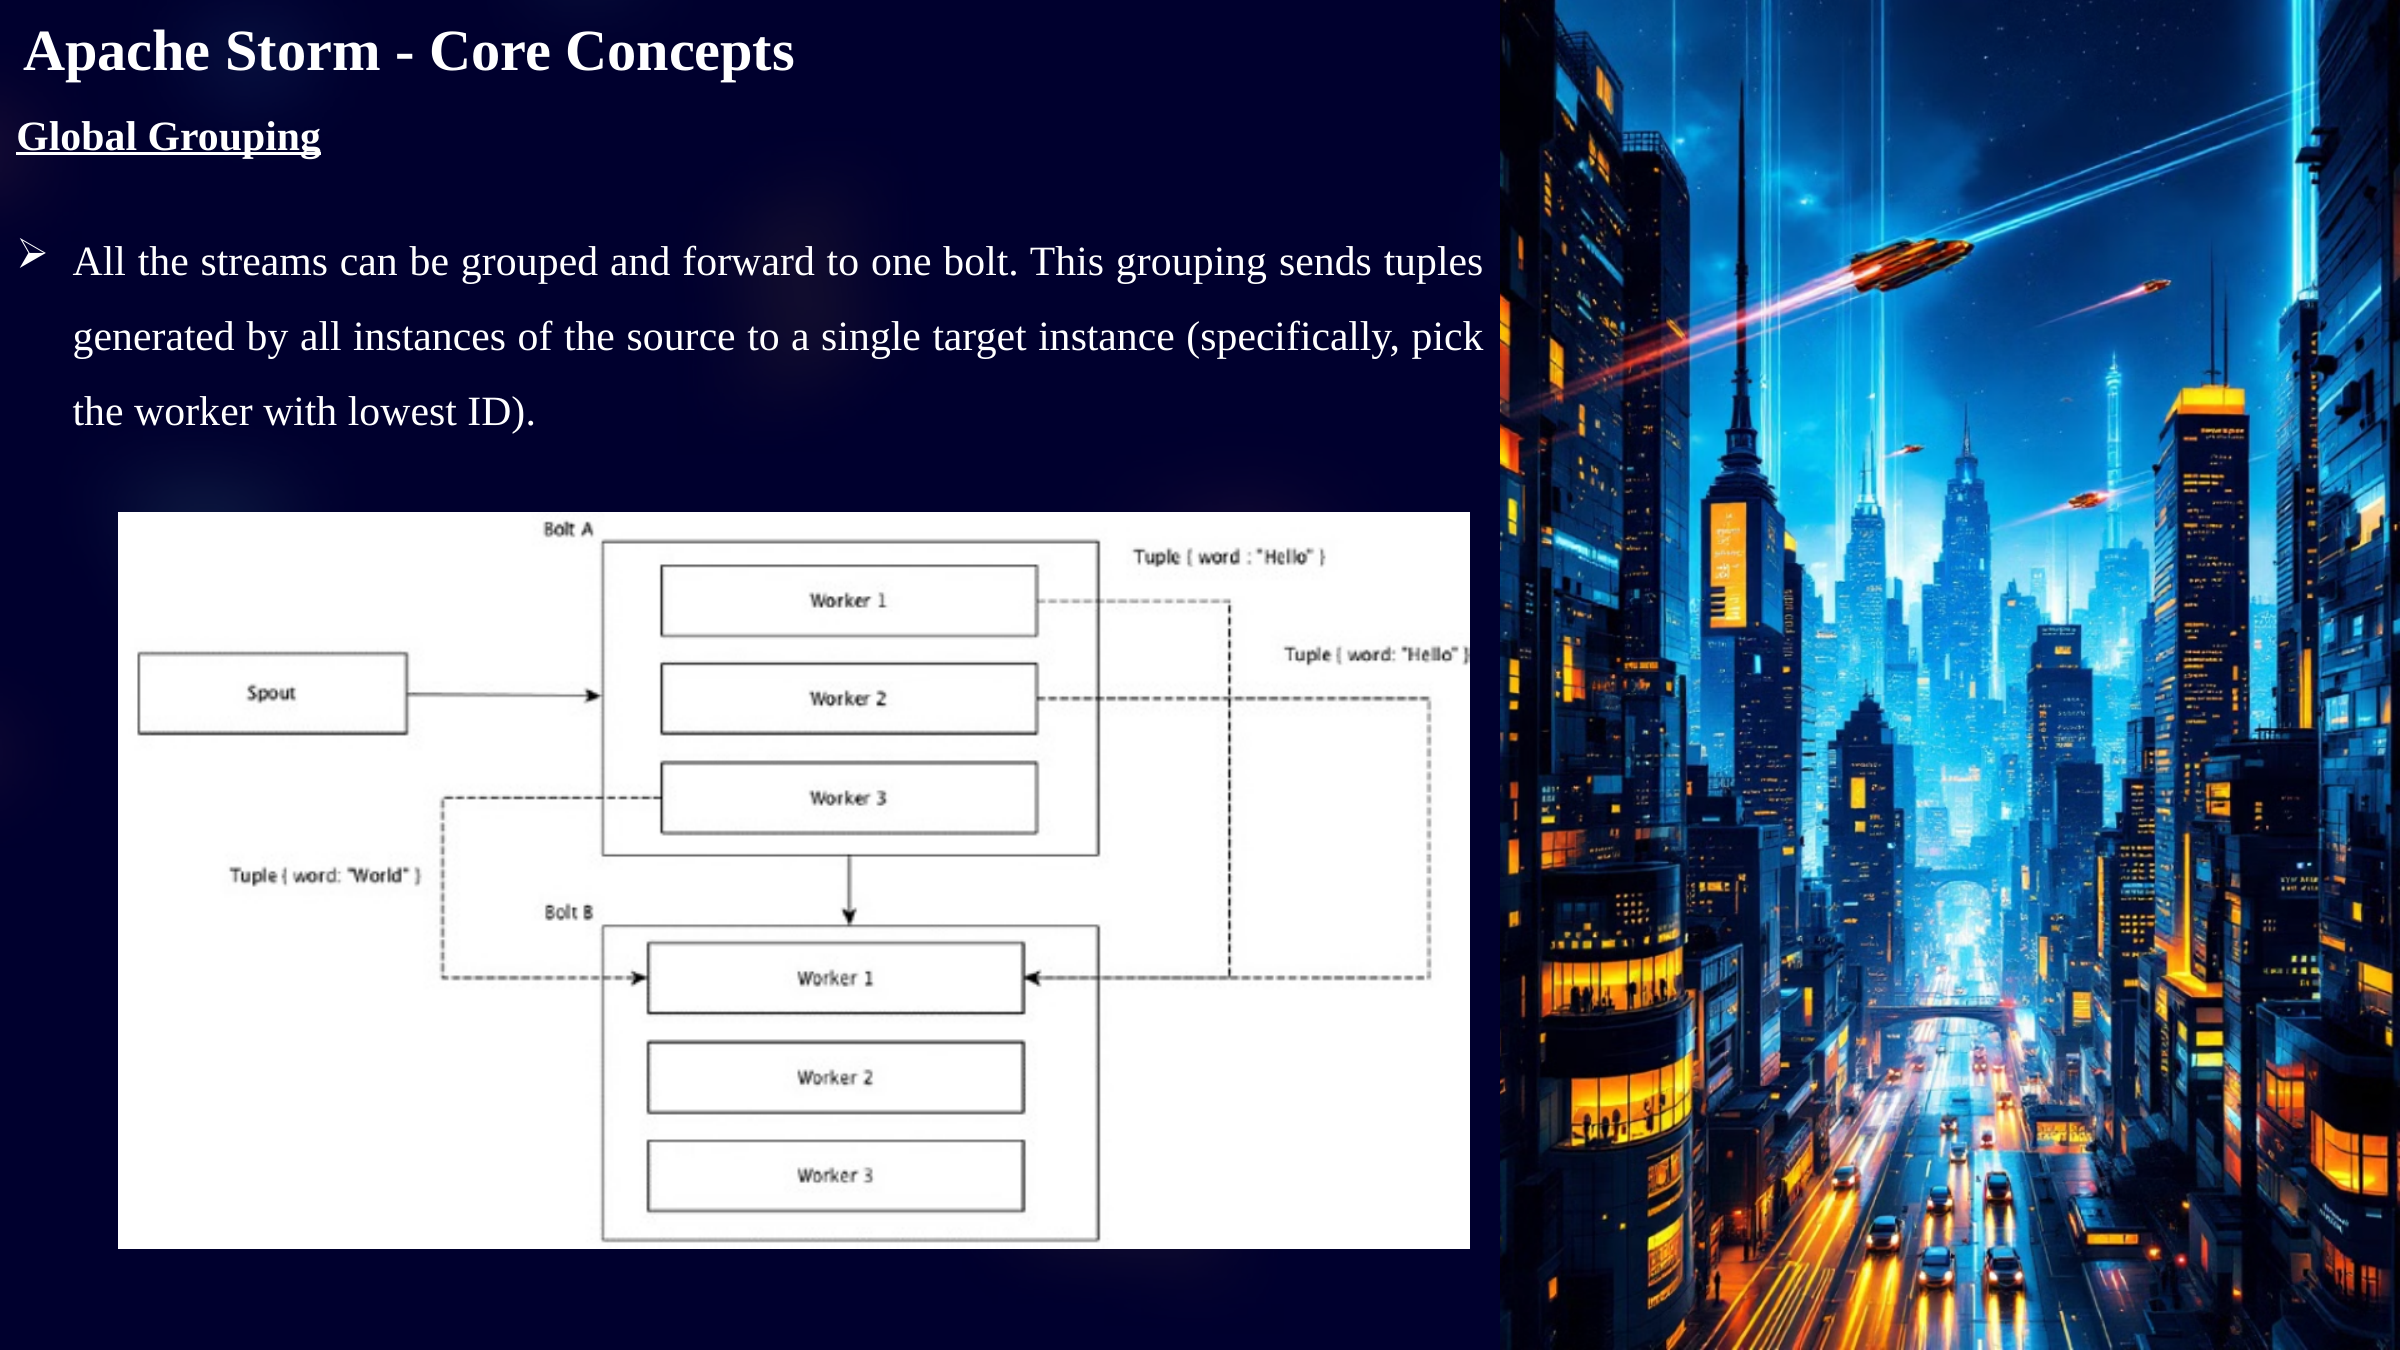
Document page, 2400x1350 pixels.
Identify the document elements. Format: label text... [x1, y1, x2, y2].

text_box Apache Storm - Core Concepts [0, 0, 823, 97]
text_box Global Grouping All the streams can be grouped and forward to one bolt. This grouping sends tuples generated by all instances of the source to a single target instance (specifically, pick the worker with lowest ID). [1, 100, 1499, 441]
picture [118, 512, 1470, 1249]
picture [1499, 0, 2400, 1350]
